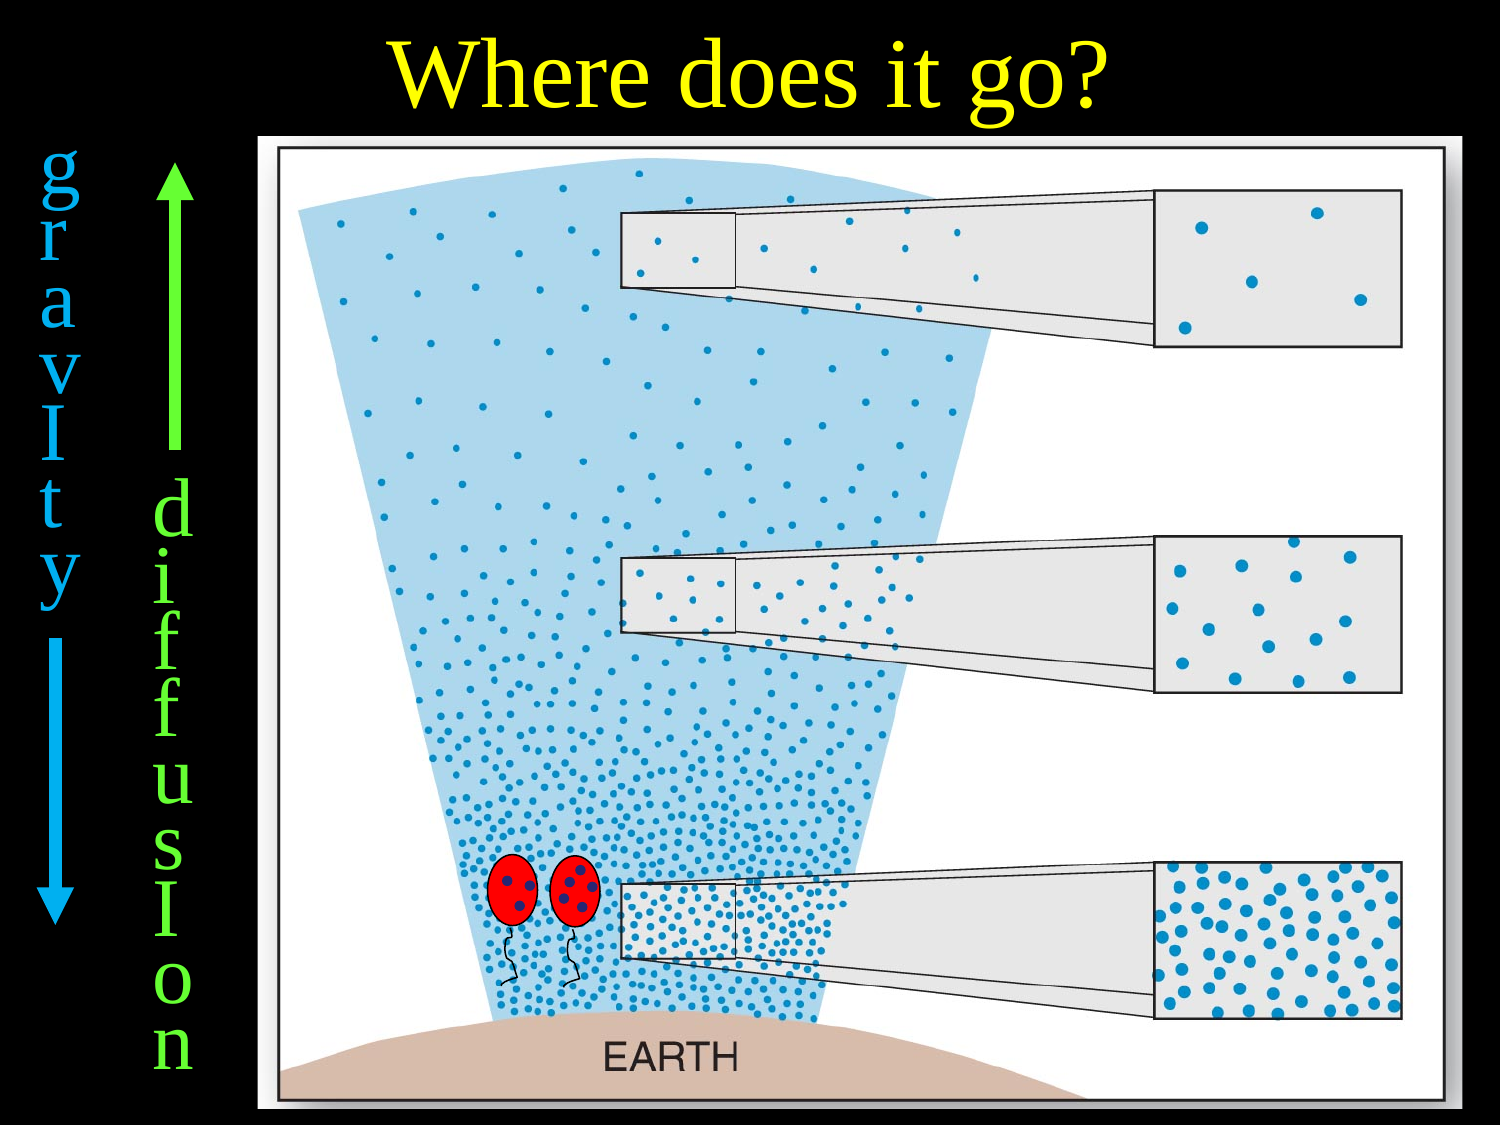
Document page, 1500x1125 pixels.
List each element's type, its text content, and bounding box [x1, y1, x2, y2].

text_box g r a v I t y [24, 136, 138, 618]
text_box Where does it go? [129, 0, 1368, 135]
text_box d i f f u s I on [137, 478, 250, 1094]
picture [257, 135, 1463, 1109]
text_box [549, 855, 601, 988]
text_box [487, 854, 538, 987]
